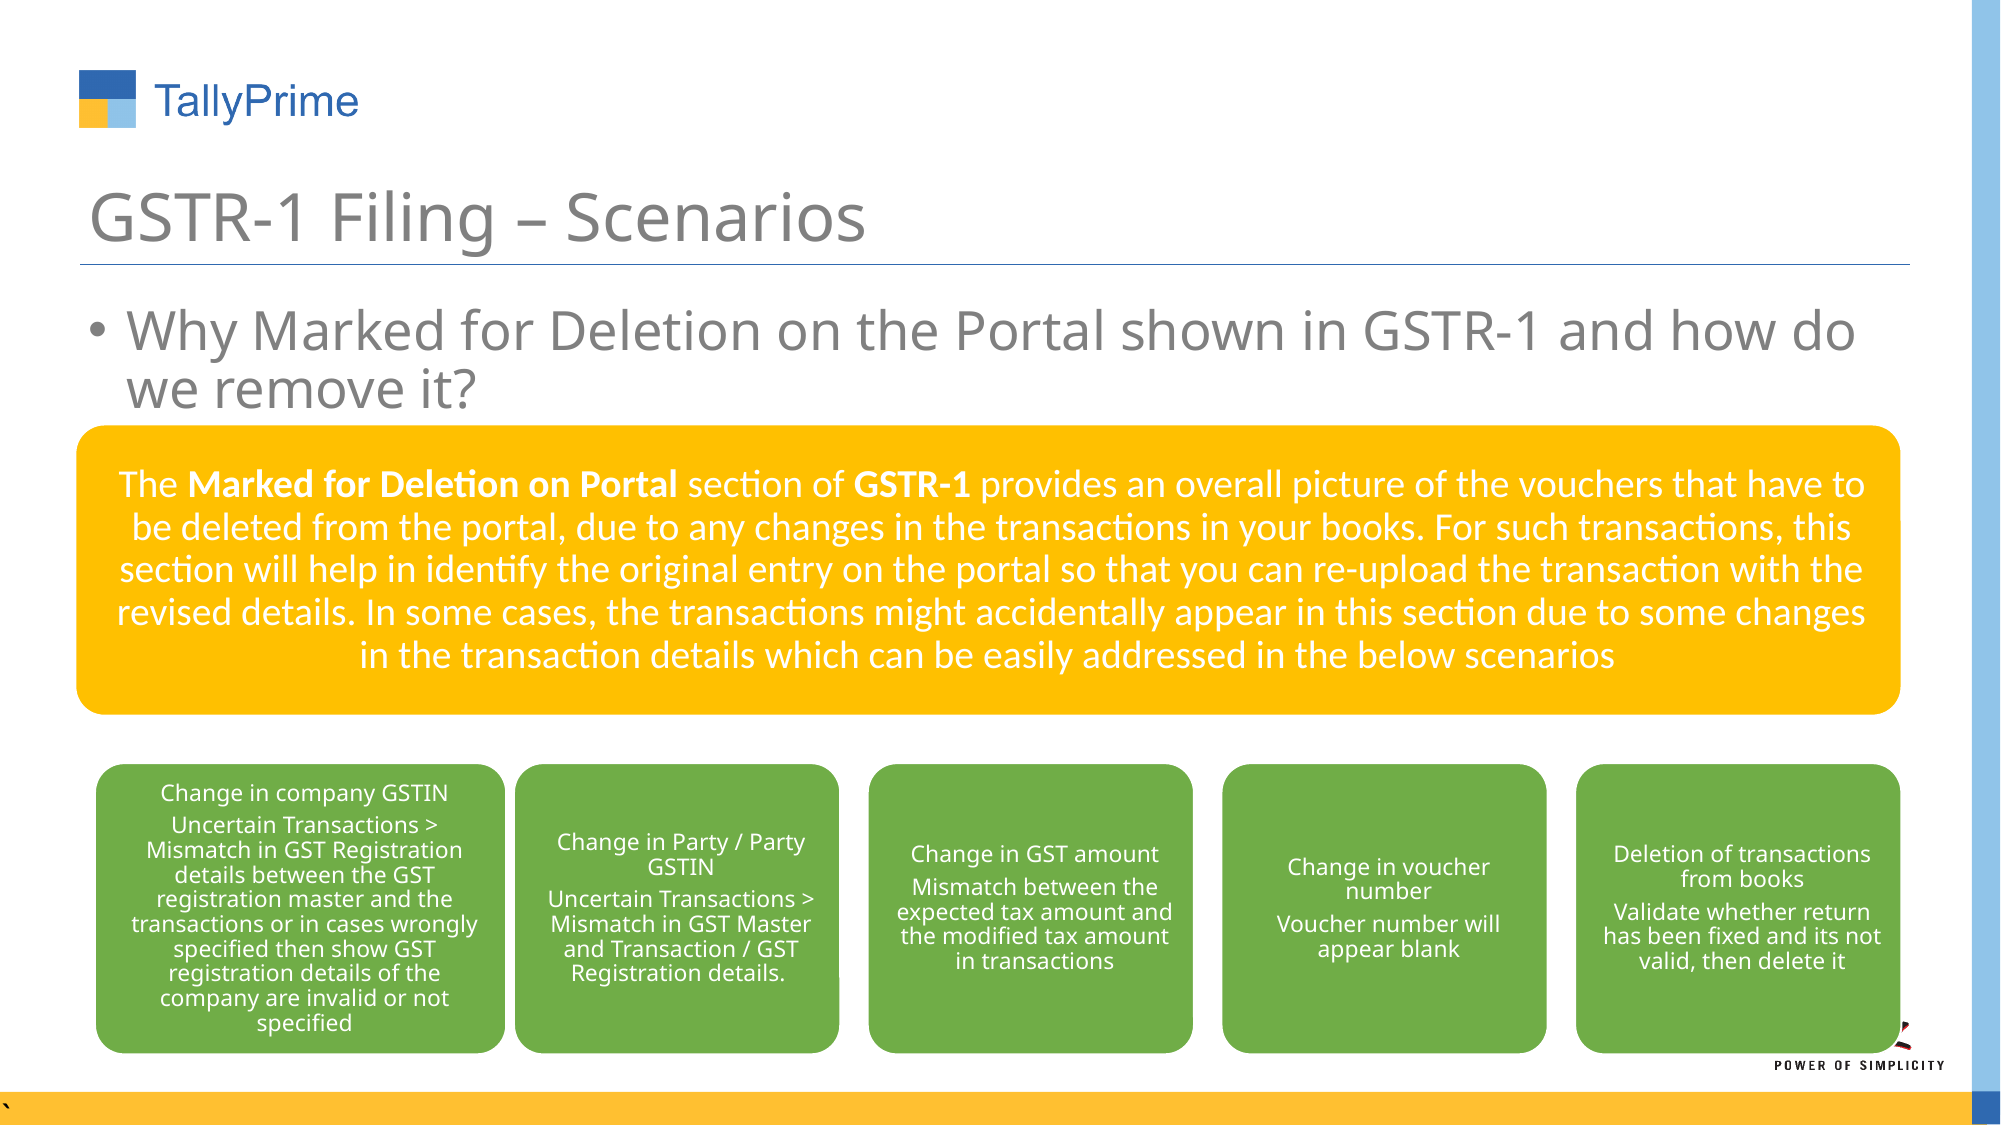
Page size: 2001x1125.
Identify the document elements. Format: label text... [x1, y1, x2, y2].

list Why Marked for Deletion on the Portal shown in GSTR-1 and how do we remove it? [74, 295, 1926, 1055]
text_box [74, 424, 1903, 1055]
picture [1758, 989, 1961, 1083]
picture [79, 70, 358, 128]
title GSTR-1 Filing – Scenarios [74, 176, 1904, 251]
